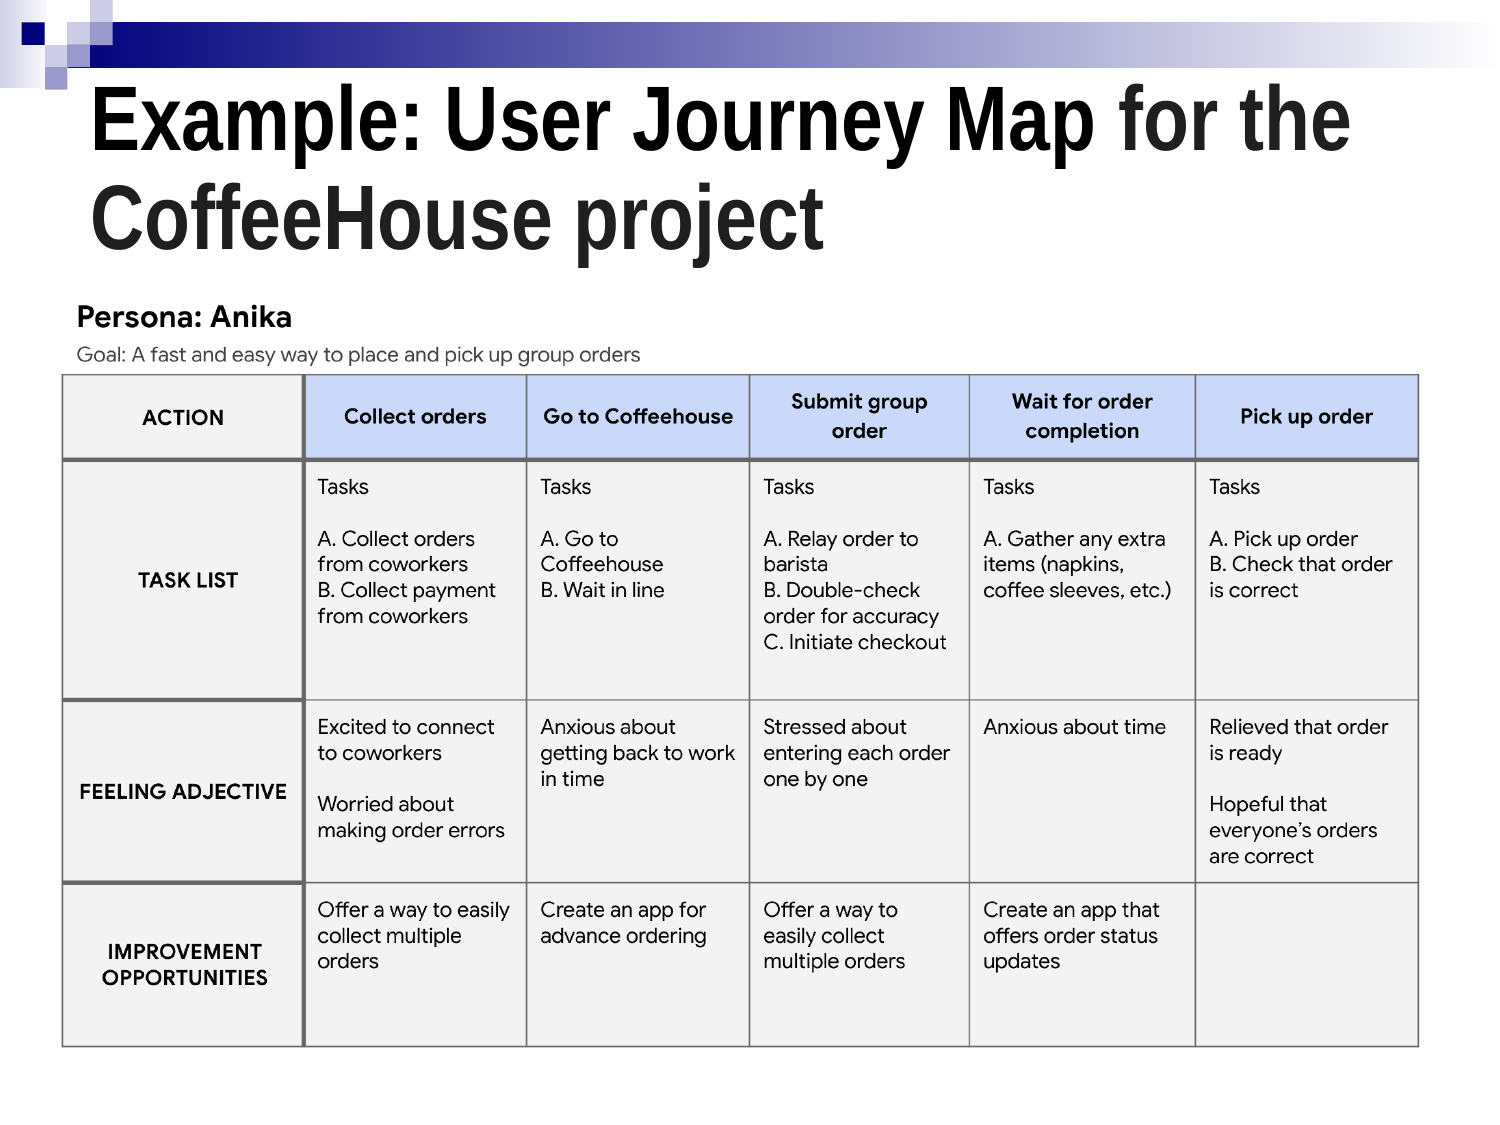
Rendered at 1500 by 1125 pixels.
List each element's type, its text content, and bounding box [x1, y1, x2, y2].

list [56, 293, 1426, 1053]
title Example: User Journey Map for the CoffeeHouse project [75, 67, 1425, 273]
